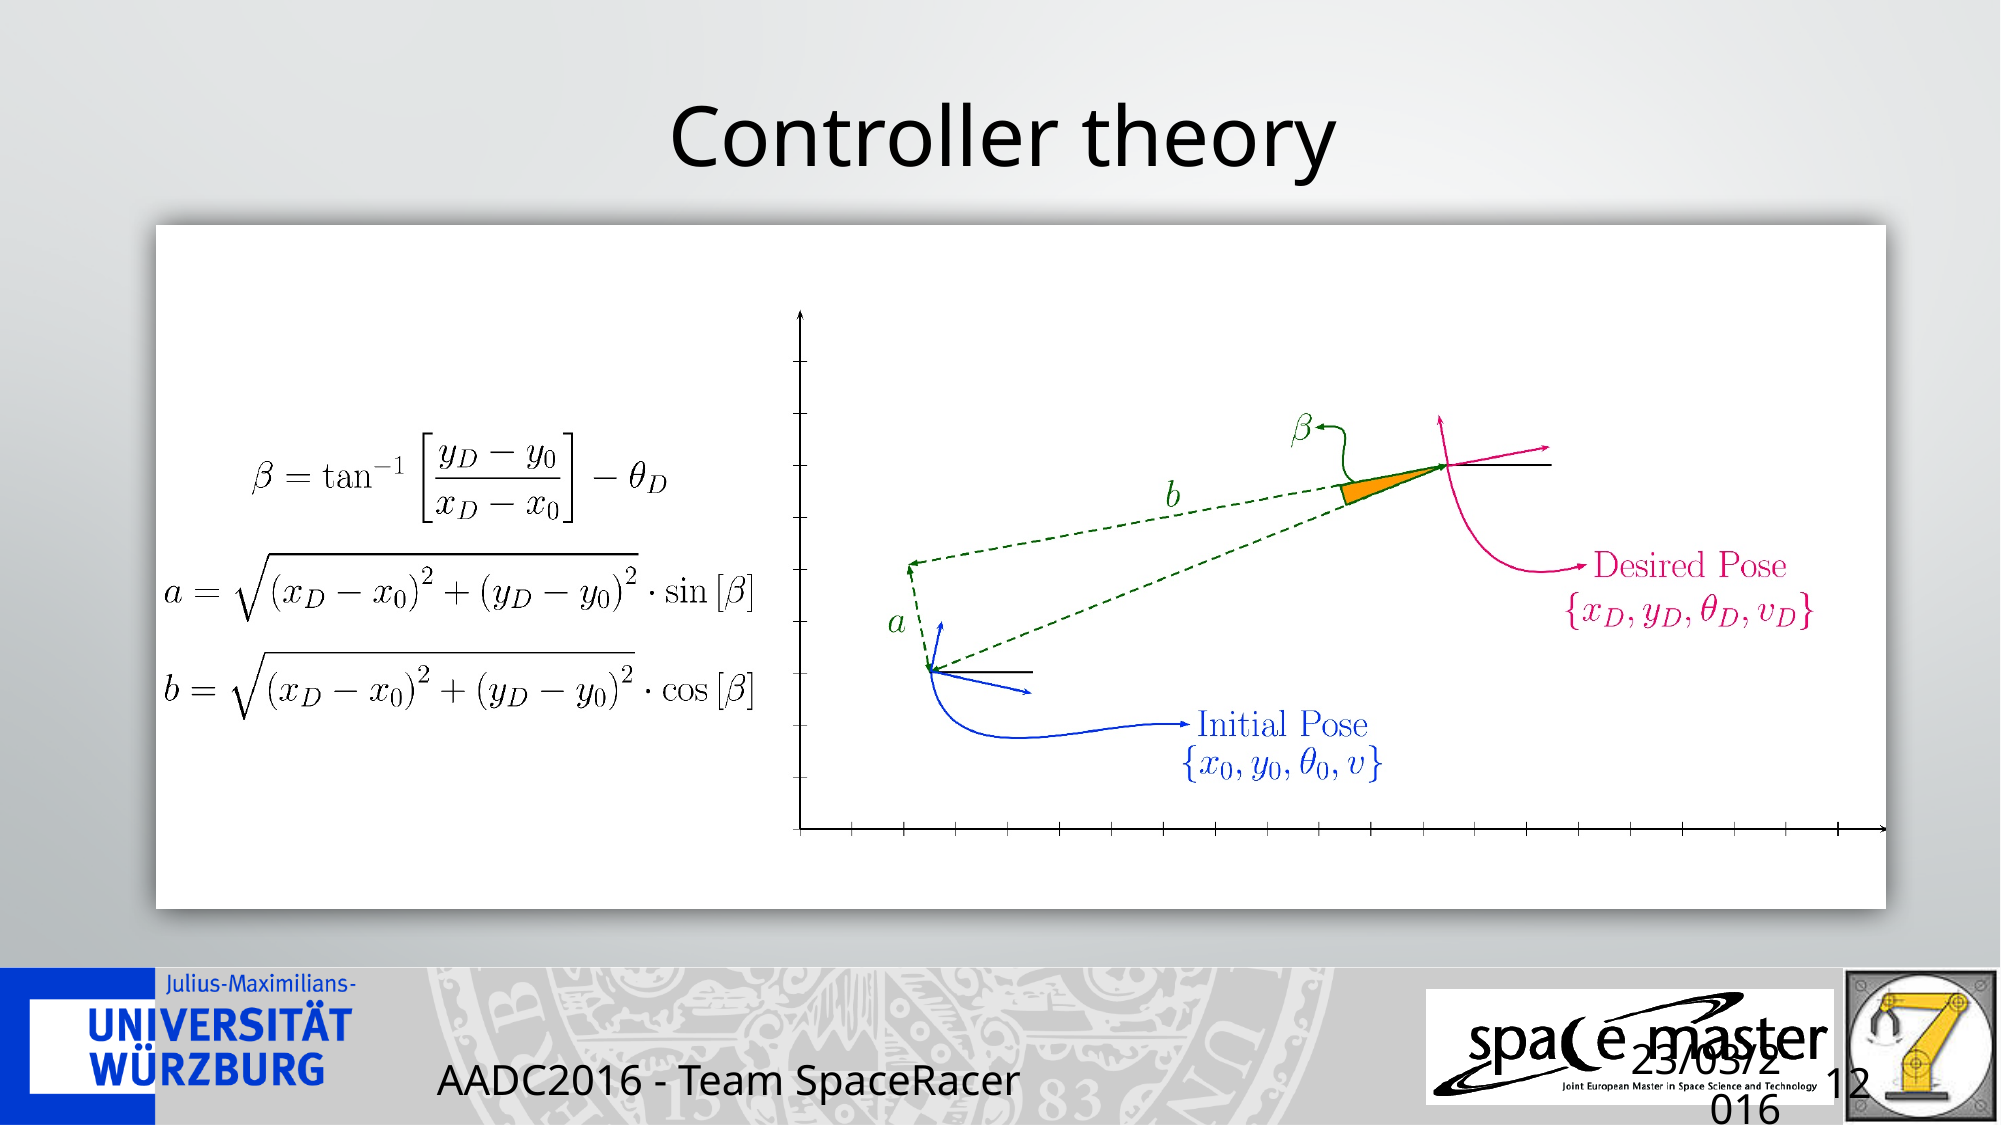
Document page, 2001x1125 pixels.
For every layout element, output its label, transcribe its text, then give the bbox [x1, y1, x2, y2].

footer AADC2016 - Team SpaceRacer [421, 1052, 1584, 1113]
slide_number 12 [1796, 1055, 1887, 1116]
picture [0, 967, 2000, 1125]
picture [156, 225, 1886, 909]
title Controller theory [181, 60, 1825, 202]
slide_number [1609, 1052, 1797, 1113]
